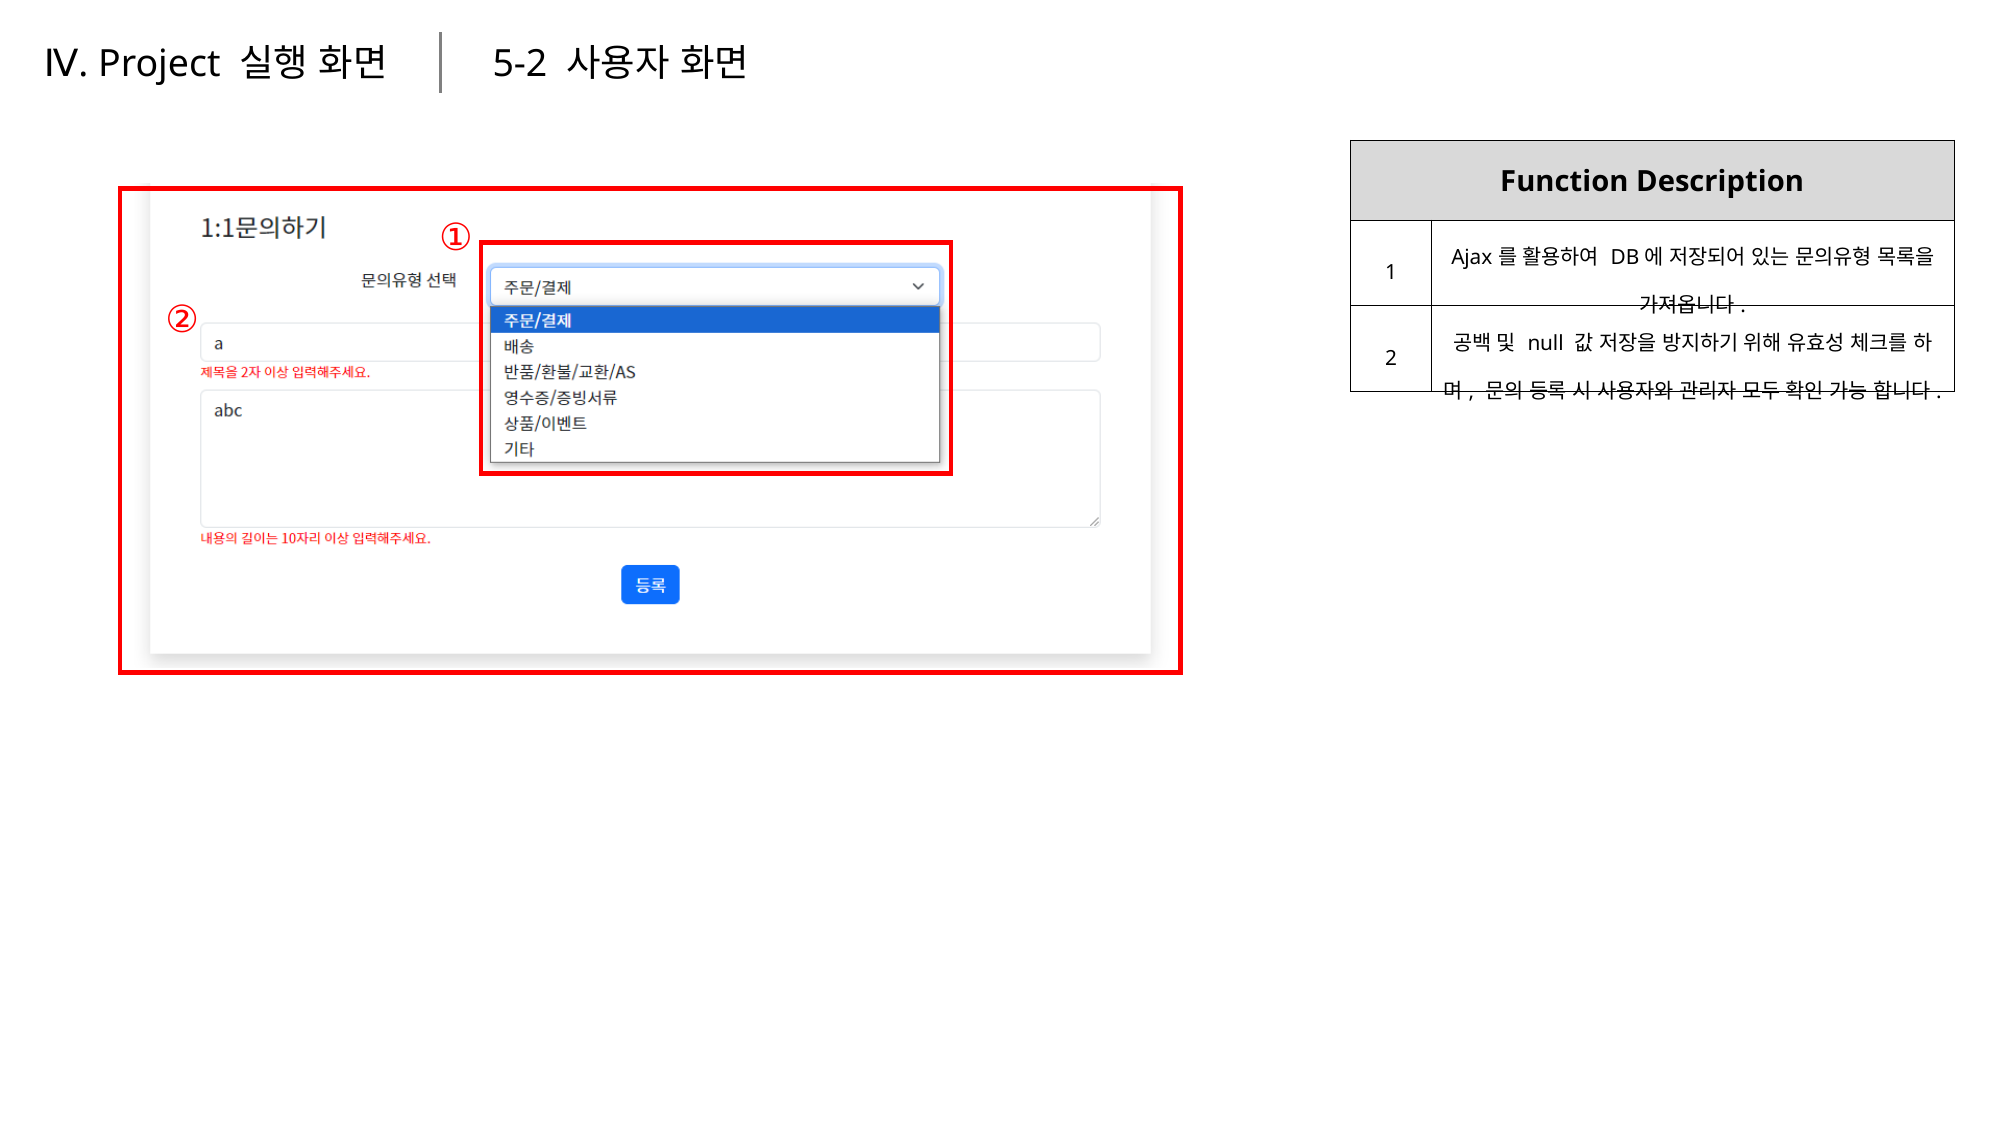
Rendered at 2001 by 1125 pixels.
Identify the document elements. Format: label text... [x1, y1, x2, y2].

table_cell 2 [1351, 306, 1431, 391]
text_box [119, 187, 1181, 673]
table_header Function Description [1351, 141, 1954, 220]
table_cell 공백 및 null 값 저장을 방지하기 위해 유효성 체크를 하며, 문의 등록 시 사용자와 관리자 모두 확인 가능 합니다. [1432, 306, 1954, 391]
text_box Ⅳ. Project 실행 화면 [28, 32, 438, 92]
table_cell Ajax를 활용하여 DB에 저장되어 있는 문의유형 목록을 가져옵니다. [1432, 221, 1954, 305]
table_cell 1 [1351, 221, 1431, 305]
text_box 5-2 사용자 화면 [477, 32, 764, 92]
picture [134, 183, 1169, 668]
